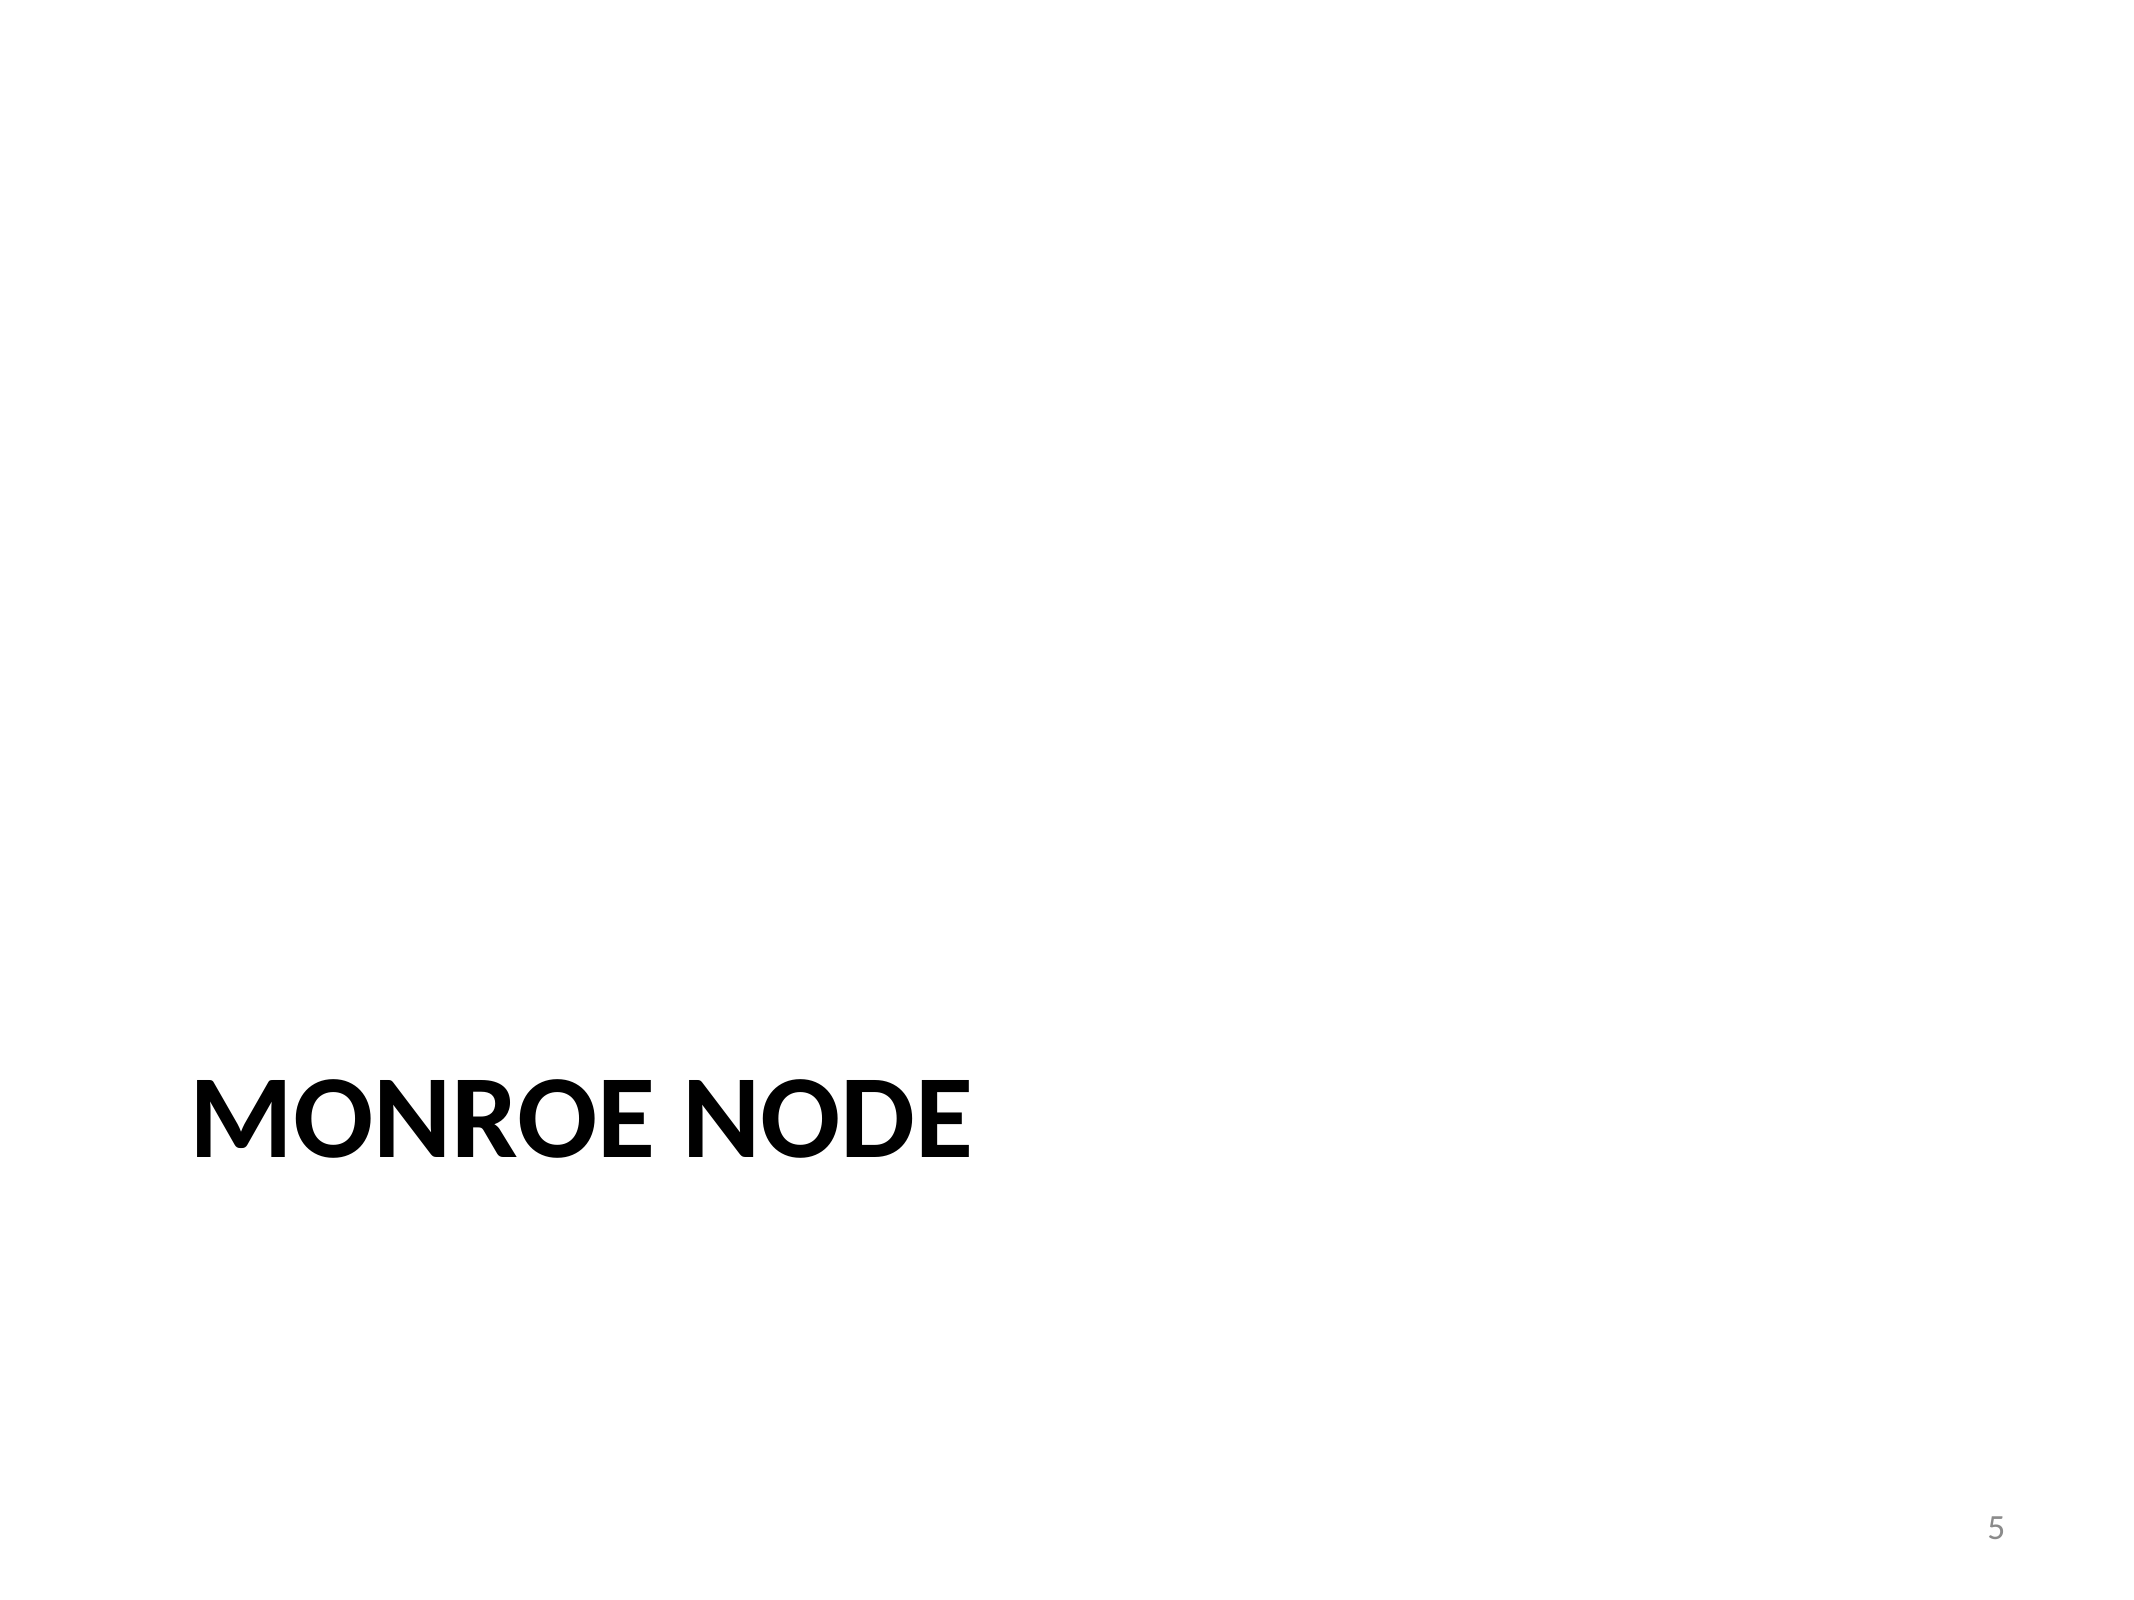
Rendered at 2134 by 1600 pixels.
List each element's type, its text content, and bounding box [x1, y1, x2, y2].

slide_number 5 [1528, 1482, 2027, 1569]
title MONROE NODE [168, 1028, 1982, 1346]
